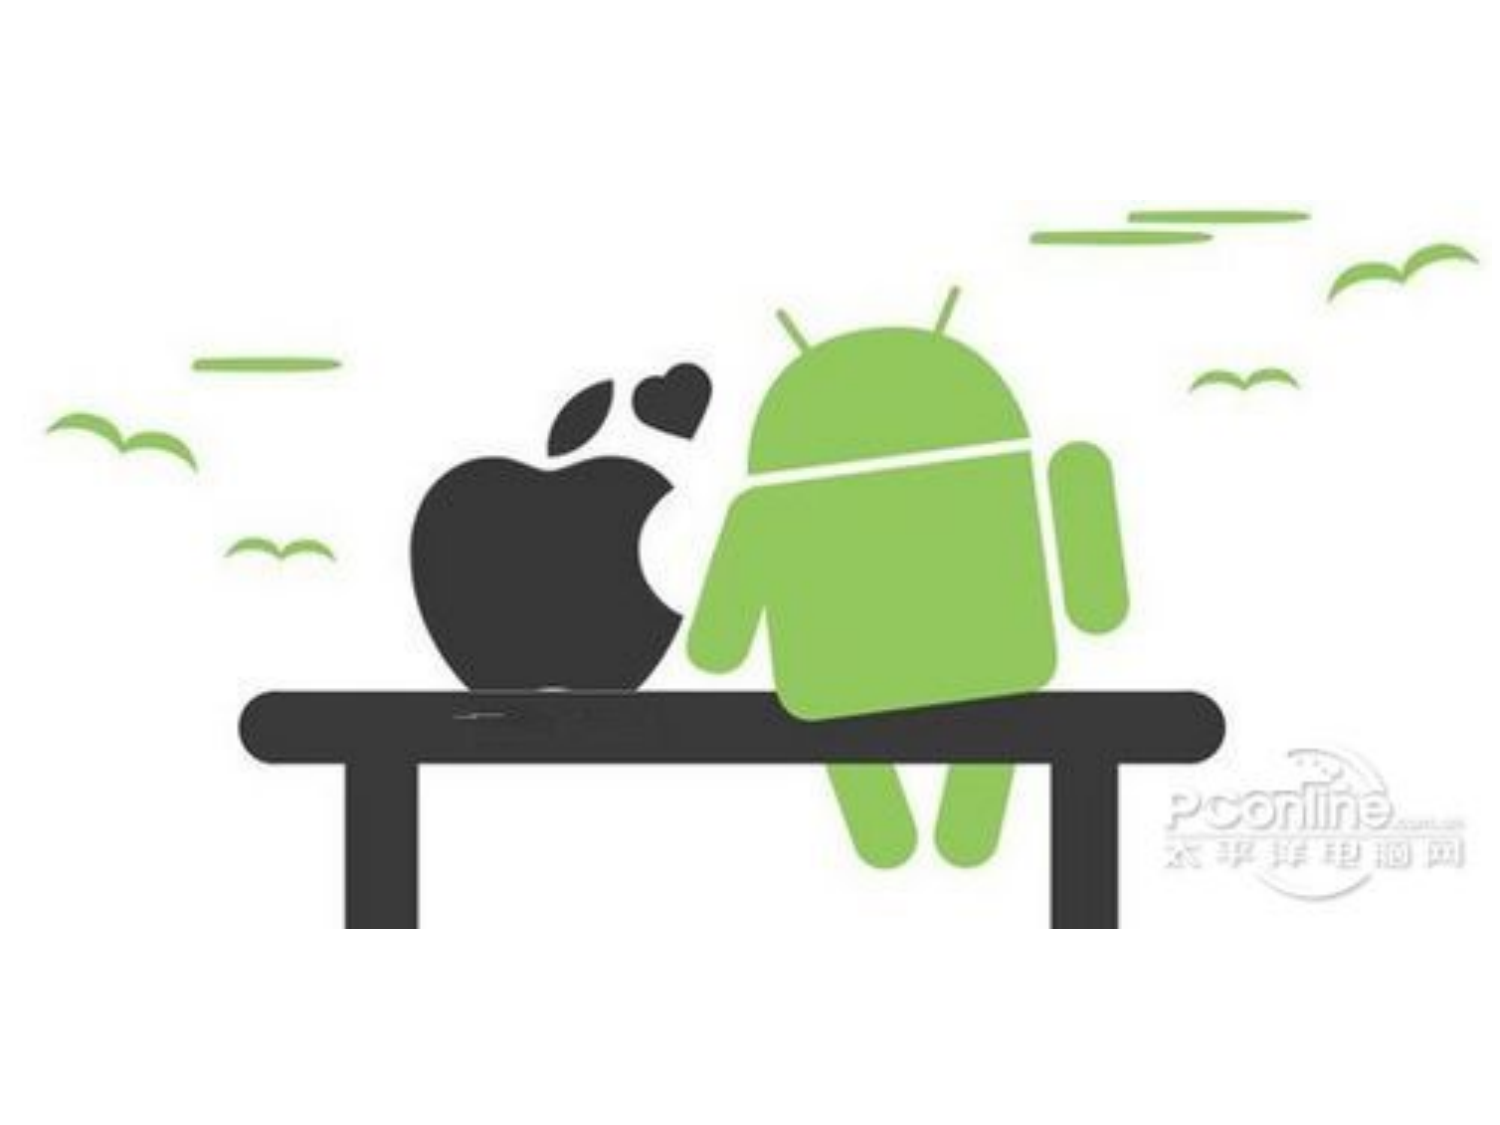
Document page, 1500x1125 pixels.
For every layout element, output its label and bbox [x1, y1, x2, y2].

picture [0, 200, 1492, 929]
